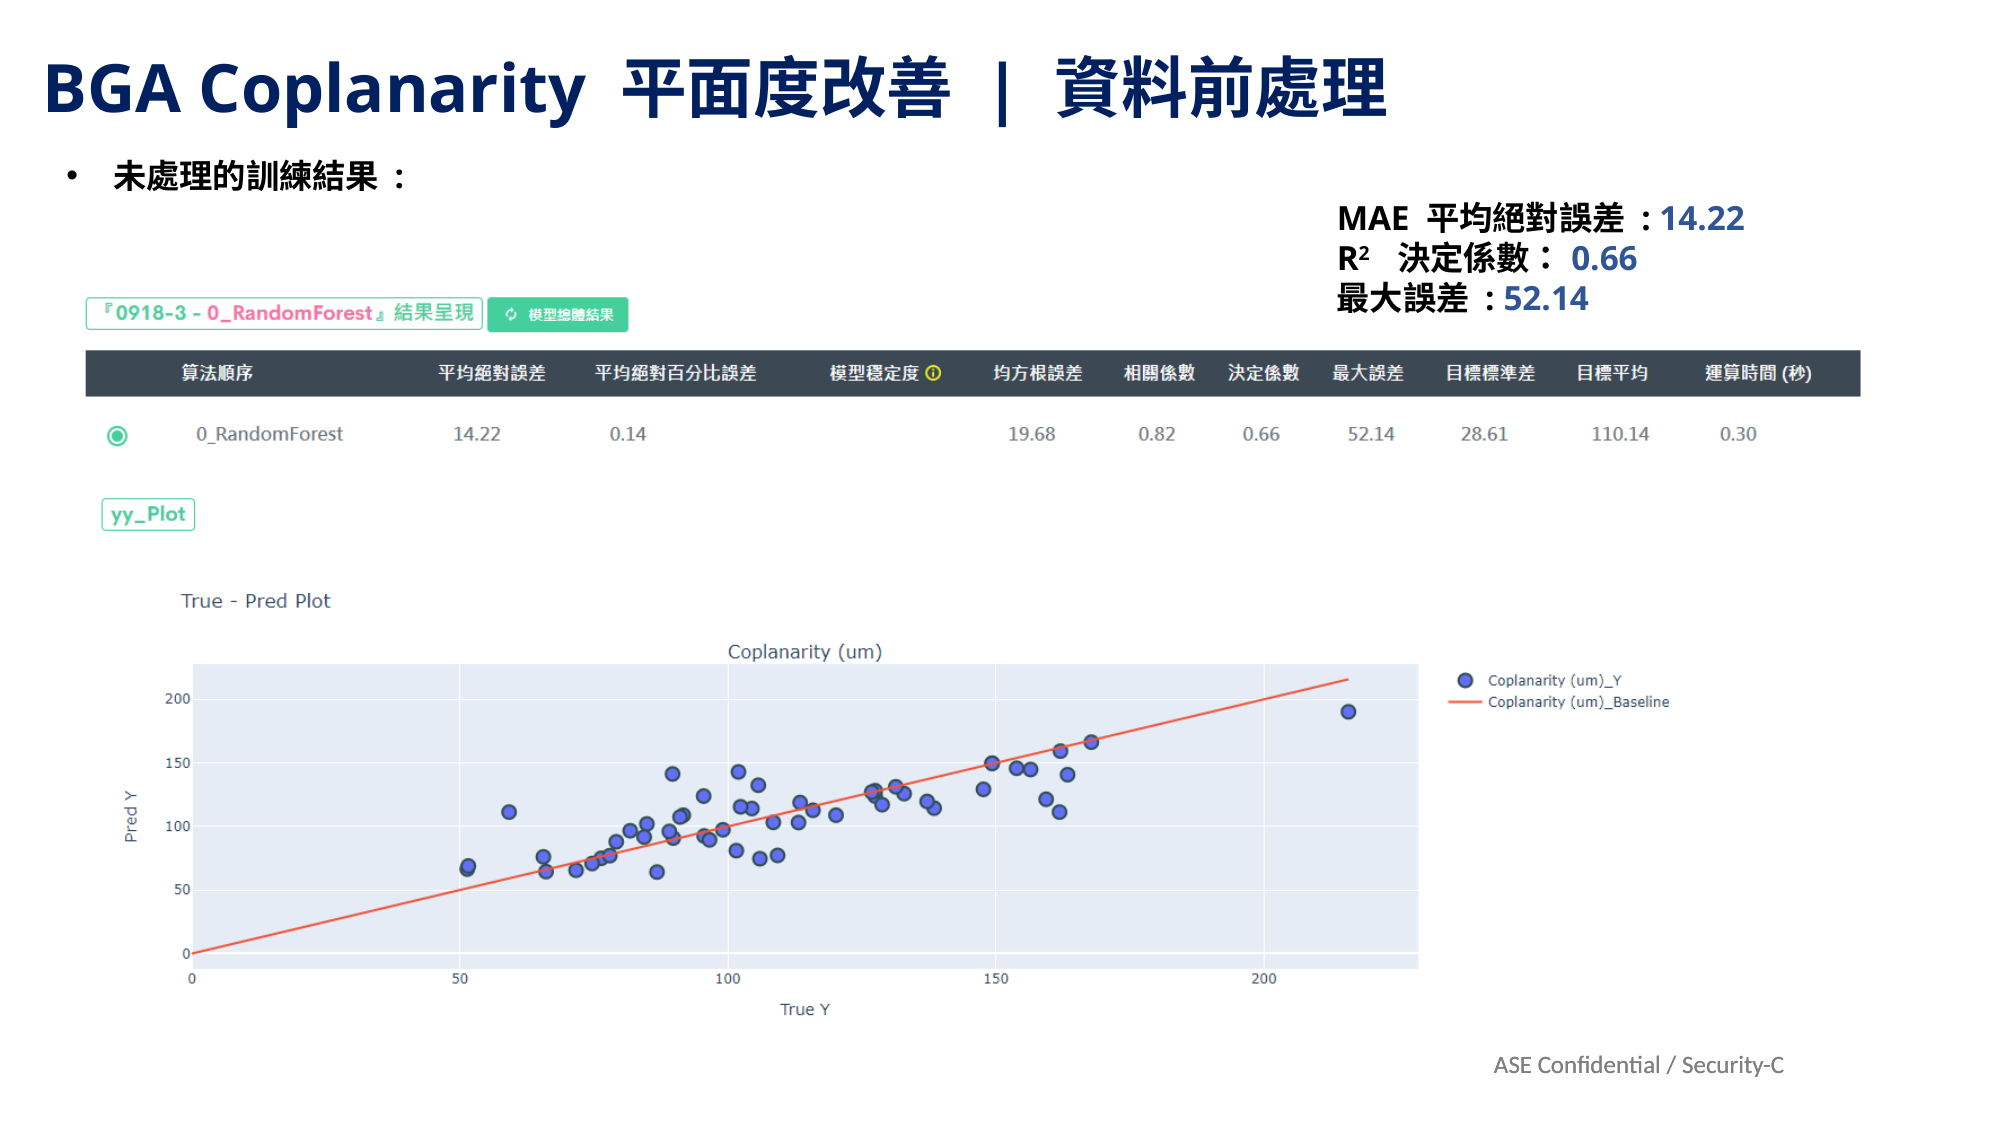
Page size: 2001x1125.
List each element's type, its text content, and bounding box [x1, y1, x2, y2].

picture [79, 286, 1864, 1031]
text_box 未處理的訓練結果 : [51, 147, 428, 203]
text_box BGA Coplanarity 平面度改善 | 資料前處理 [27, 0, 1527, 134]
text_box MAE 平均絕對誤差 : 14.22 R2 決定係數：0.66 最大誤差 : 52.14 [1322, 189, 1898, 325]
